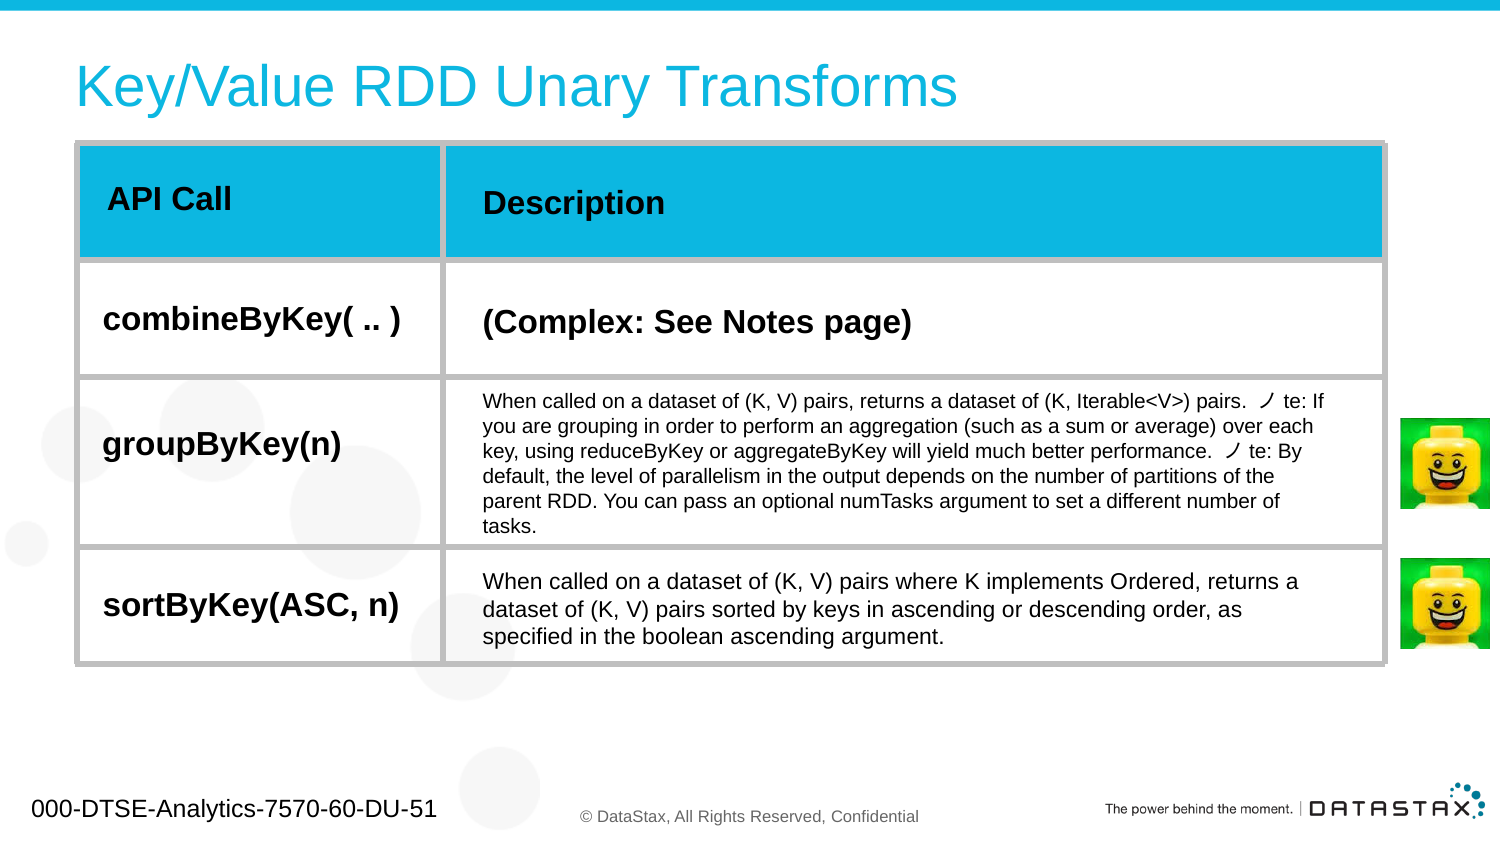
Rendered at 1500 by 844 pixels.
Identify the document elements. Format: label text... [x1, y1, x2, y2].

slide_number 000-DTSE-Analytics-7570-60-DU-51 [16, 785, 720, 831]
text_box (Complex: See Notes page) [468, 293, 969, 348]
picture [1090, 767, 1500, 834]
text_box combineByKey( .. ) [87, 289, 417, 345]
picture [1399, 417, 1491, 510]
text_box When called on a dataset of (K, V) pairs where K implements Ordered, returns a dataset of (K, V) pairs sorted by keys in ascending or descending order, as specified in the boolean ascending argument. [468, 559, 1354, 657]
title Key/Value RDD Unary Transforms [75, 44, 1425, 135]
picture [1399, 557, 1491, 650]
text_box sortByKey(ASC, n) [87, 575, 415, 631]
text_box groupByKey(n) [87, 415, 357, 470]
text_box API Call [92, 170, 248, 225]
text_box When called on a dataset of (K, V) pairs, returns a dataset of (K, Iterable<V>) pairs. ノte: If you are grouping in order to perform an aggregation (such as a sum or average) over each key, using reduceByKey or aggregateByKey will yield much better performance. ノte: By default, the level of parallelism in the output depends on the number of partitions of the parent RDD. You can pass an optional numTasks argument to set a different number of tasks. [468, 386, 1354, 545]
text_box [448, 150, 1380, 257]
text_box Description [468, 173, 700, 229]
text_box [82, 150, 438, 257]
